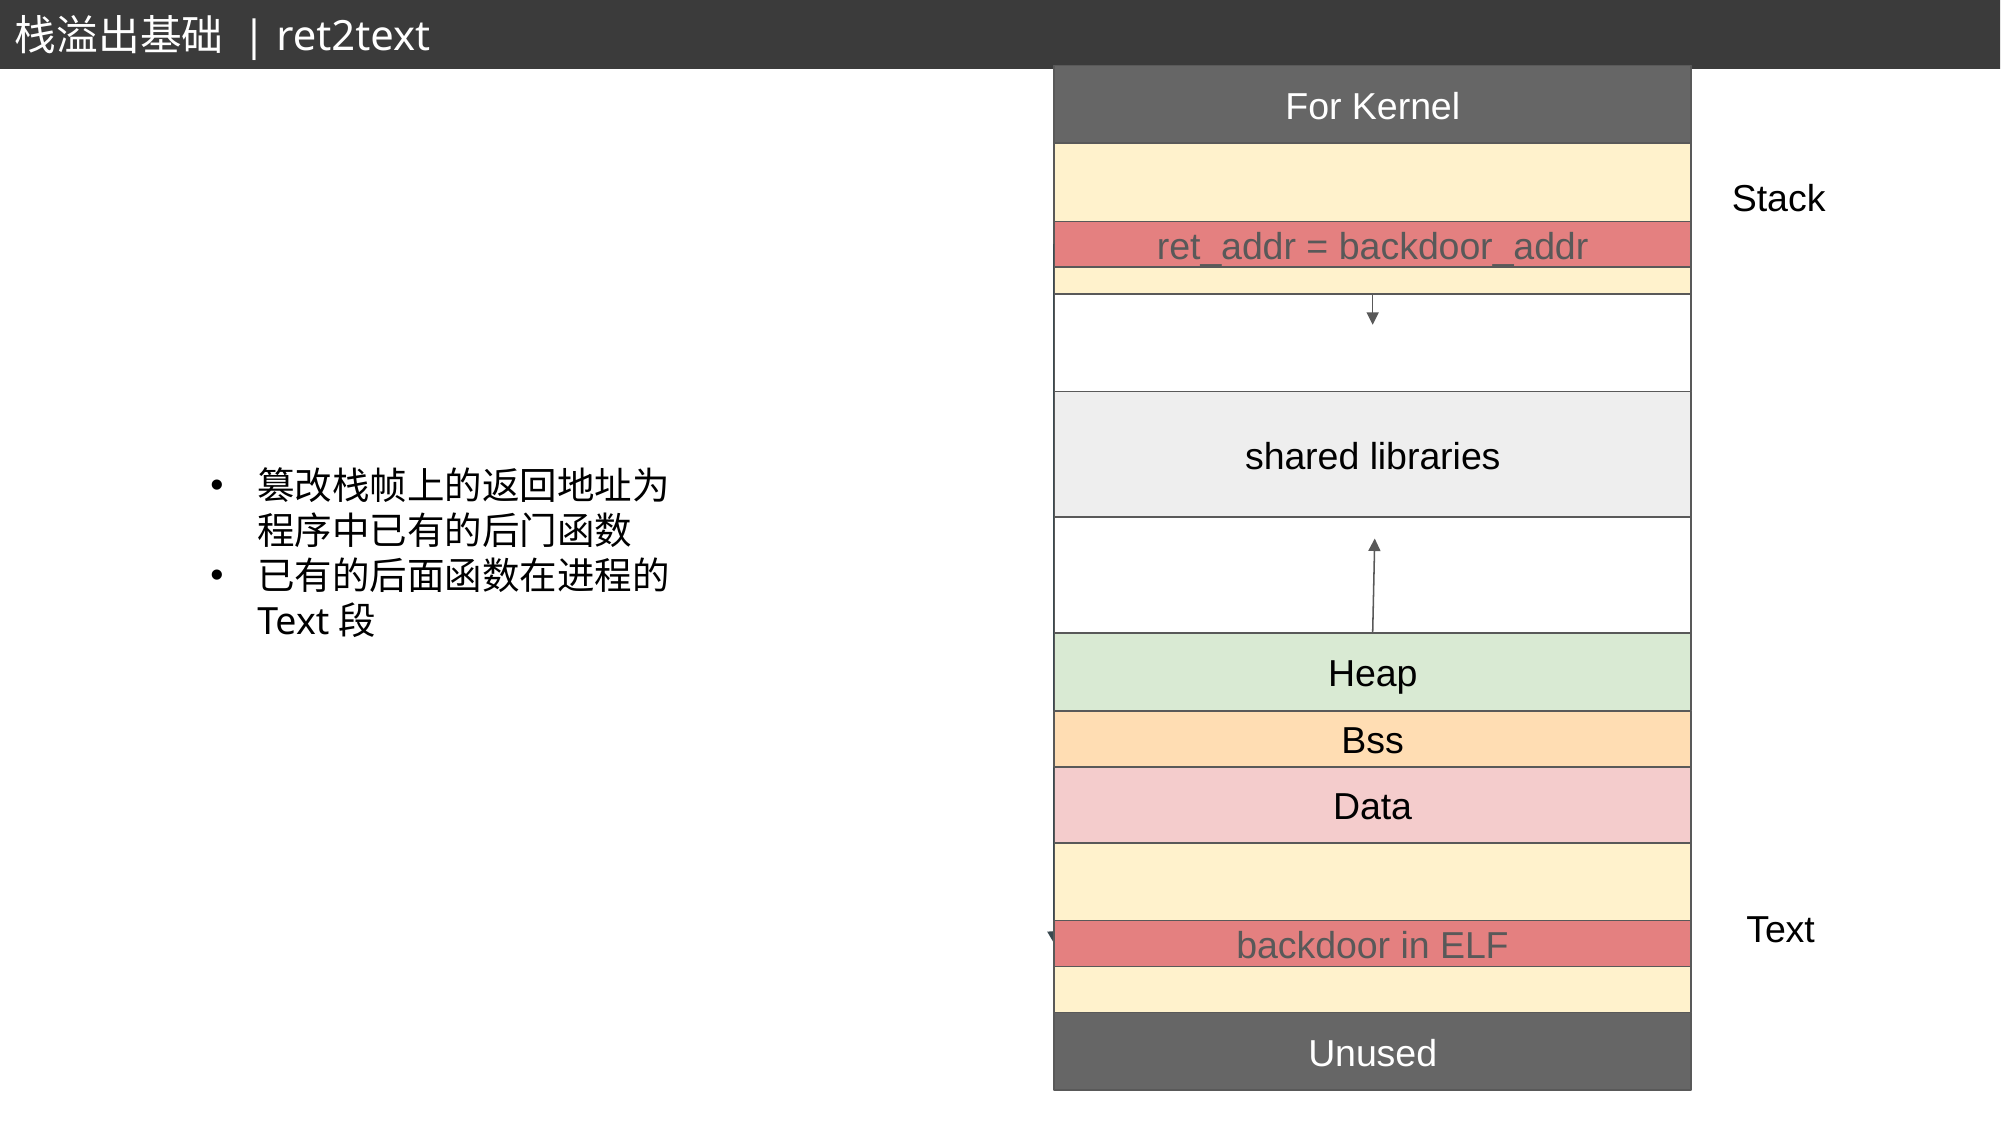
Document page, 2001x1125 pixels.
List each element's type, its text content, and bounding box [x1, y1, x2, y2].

text_box 栈溢出基础 | ret2text [0, 1, 925, 67]
text_box 篡改栈帧上的返回地址为程序中已有的后门函数 已有的后面函数在进程的Text段 [195, 454, 699, 649]
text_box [1053, 65, 1692, 1091]
text_box Text [1731, 897, 1844, 958]
text_box Stack [1717, 166, 1858, 227]
